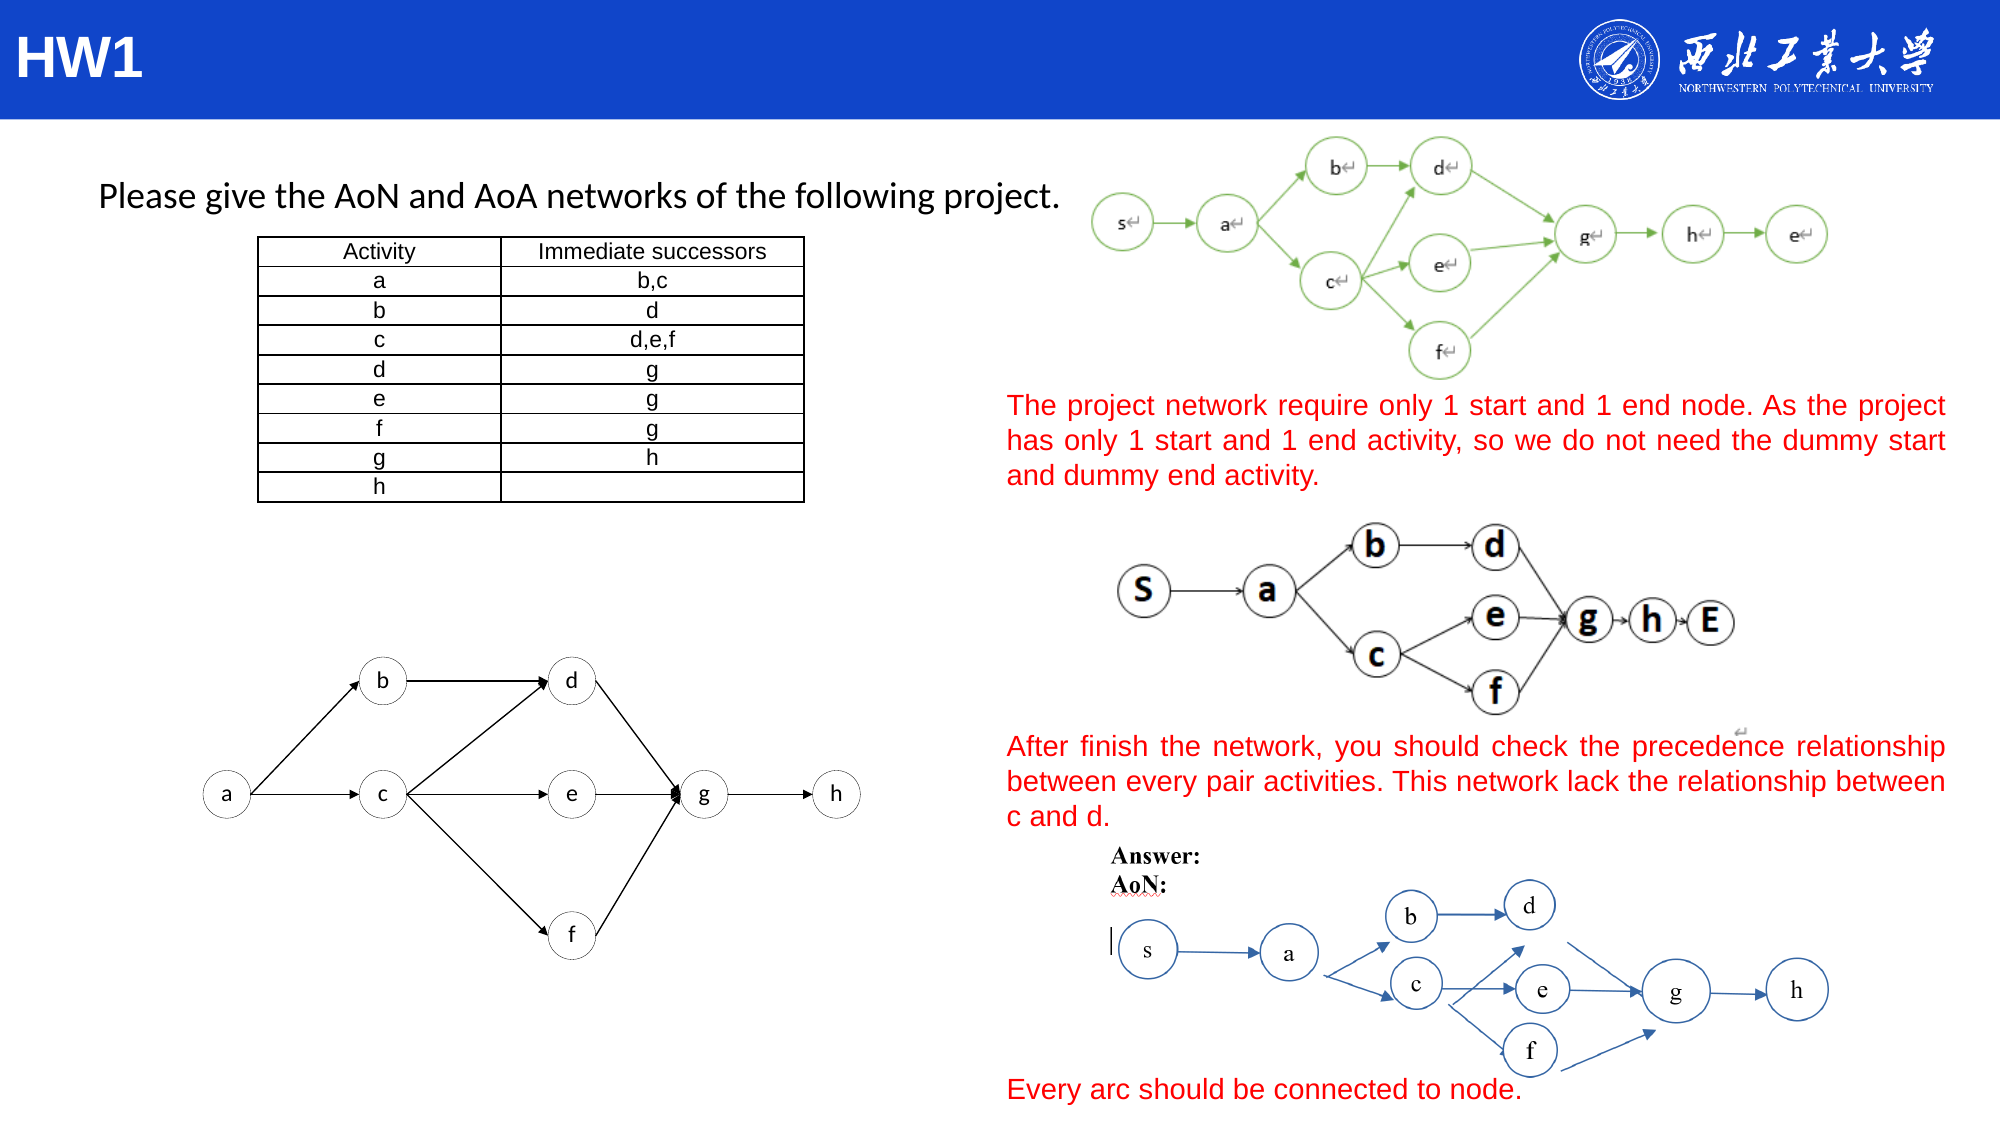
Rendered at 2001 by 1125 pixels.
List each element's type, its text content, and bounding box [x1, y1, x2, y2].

picture [1579, 19, 1660, 100]
table_cell g [502, 356, 803, 383]
picture [1080, 833, 1846, 1089]
table_cell b,c [502, 267, 803, 295]
table_cell h [502, 444, 803, 471]
text_box Please give the AoN and AoA networks of the following project. [84, 164, 1086, 224]
picture [1679, 27, 1934, 92]
table_cell g [502, 385, 803, 413]
table_cell g [502, 414, 803, 442]
table_cell d,e,f [502, 326, 803, 354]
table_header Activity [259, 238, 500, 266]
title HW1 [0, 19, 1539, 102]
table_header Immediate successors [502, 238, 803, 266]
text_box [200, 654, 862, 961]
table_cell d [259, 356, 500, 383]
table_cell c [259, 326, 500, 354]
picture [1094, 499, 1761, 736]
table_cell f [259, 414, 500, 442]
table_cell [502, 473, 803, 501]
table_cell d [502, 297, 803, 324]
table_cell a [259, 267, 500, 295]
text_box After finish the network, you should check the precedence relationship between every pair activities. This network lack the relationship between c and d. [991, 720, 1963, 840]
table_cell h [259, 473, 500, 501]
table_cell e [259, 385, 500, 413]
table_cell b [259, 297, 500, 324]
text_box The project network require only 1 start and 1 end node. As the project has only 1 start and 1 end activity, so we do not need the dummy start and dummy end activity. [991, 378, 1963, 499]
table_cell g [259, 444, 500, 471]
picture [1086, 127, 1839, 395]
text_box Every arc should be connected to node. [991, 1063, 1963, 1113]
